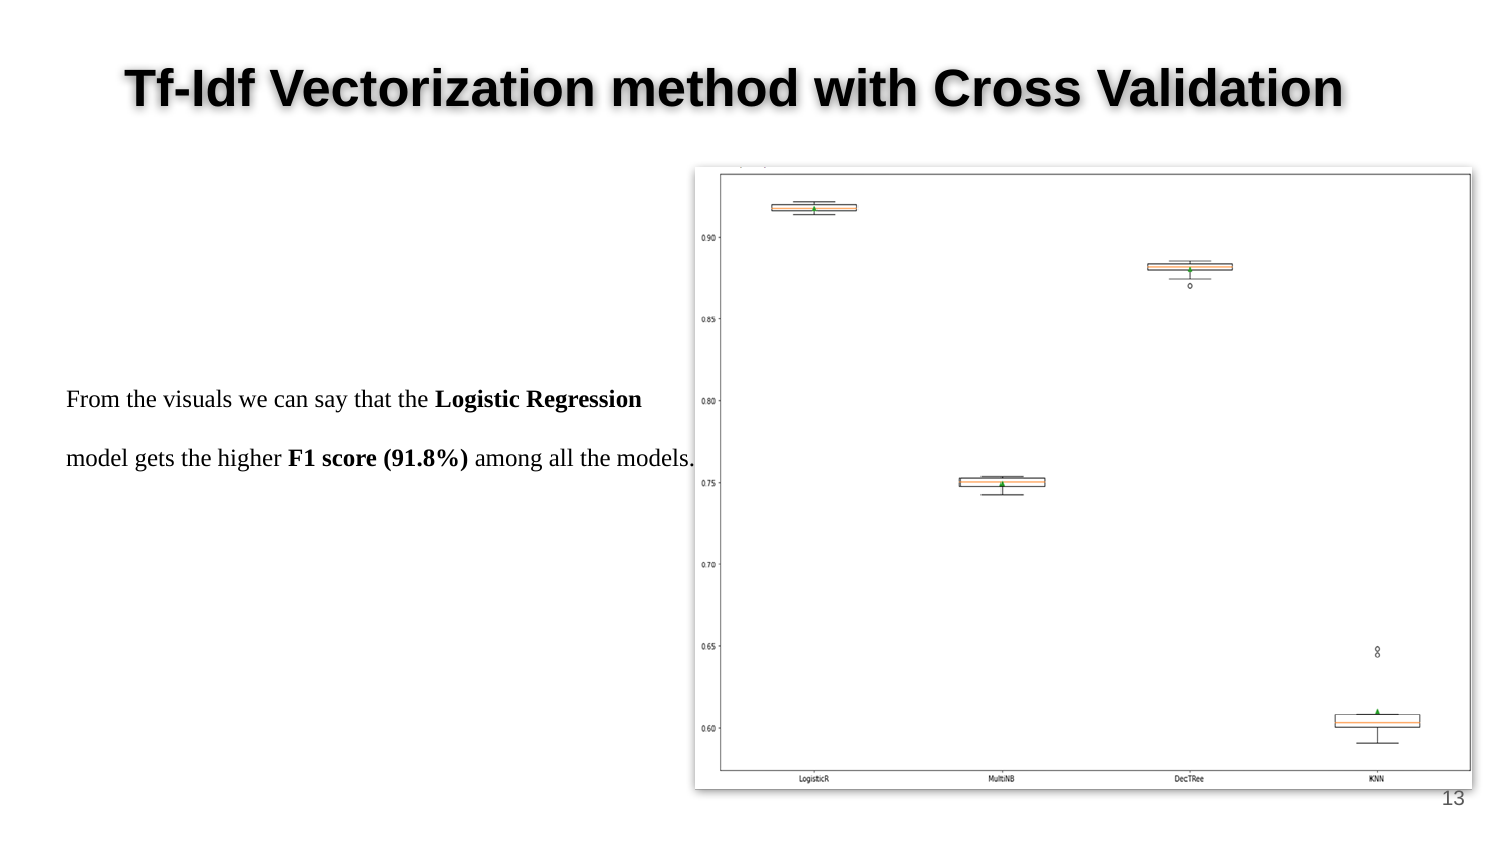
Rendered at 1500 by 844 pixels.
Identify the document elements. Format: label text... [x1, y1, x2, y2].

picture [694, 166, 1474, 790]
title Tf-Idf Vectorization method with Cross Validation [51, 39, 1449, 133]
list From the visuals we can say that the Logistic Regression model gets the higher F1 score (91.8%) among all the models. [51, 189, 1389, 805]
slide_number 13 [1389, 764, 1480, 830]
